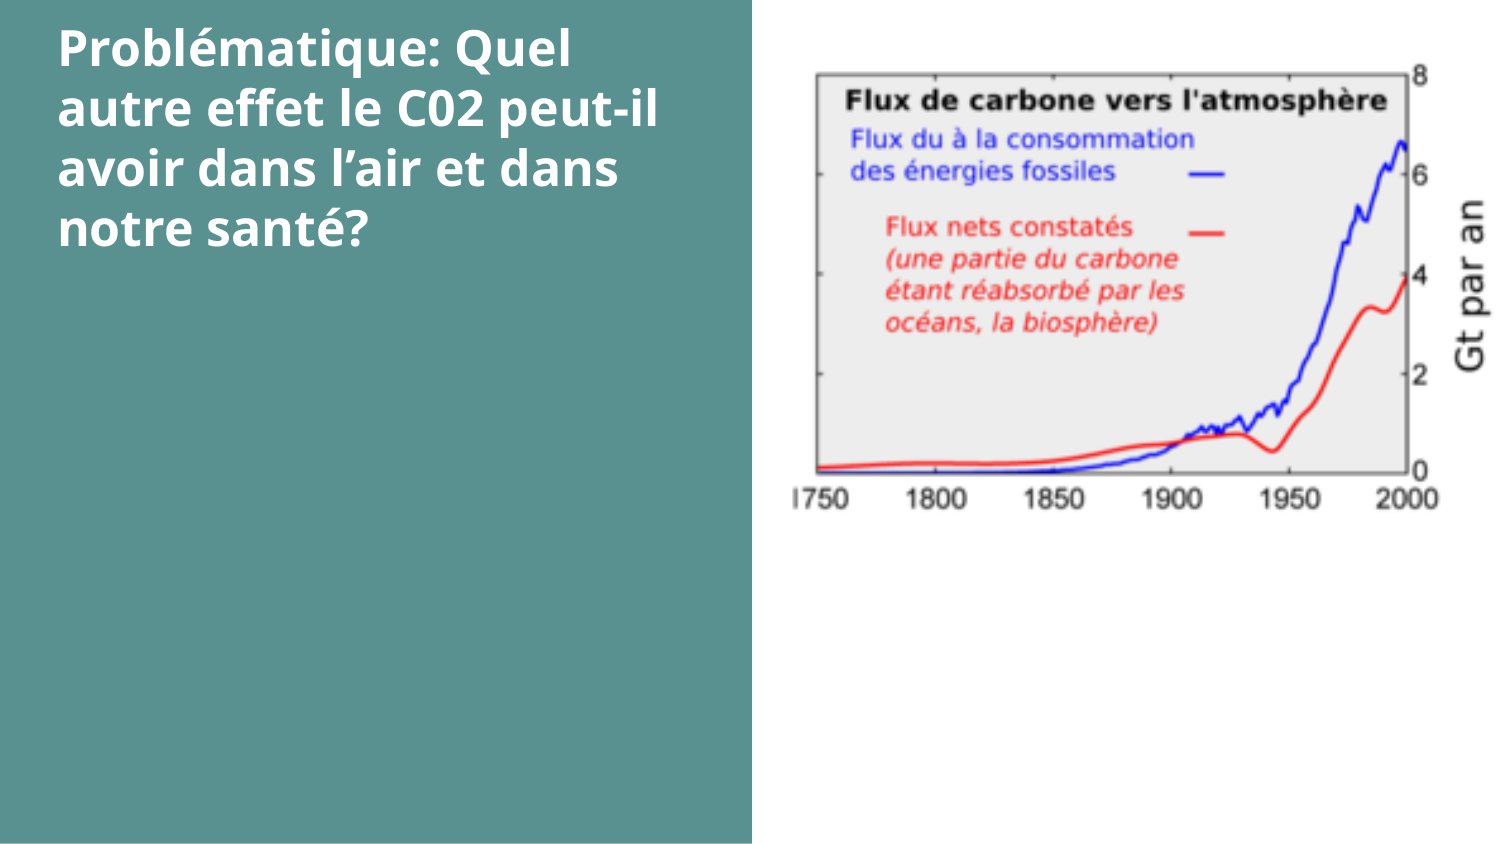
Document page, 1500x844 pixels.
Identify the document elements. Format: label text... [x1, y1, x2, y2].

title Problématique: Quel autre effet le C02 peut-il avoir dans l’air et dans notre santé? [42, 0, 729, 662]
picture [785, 53, 1500, 526]
